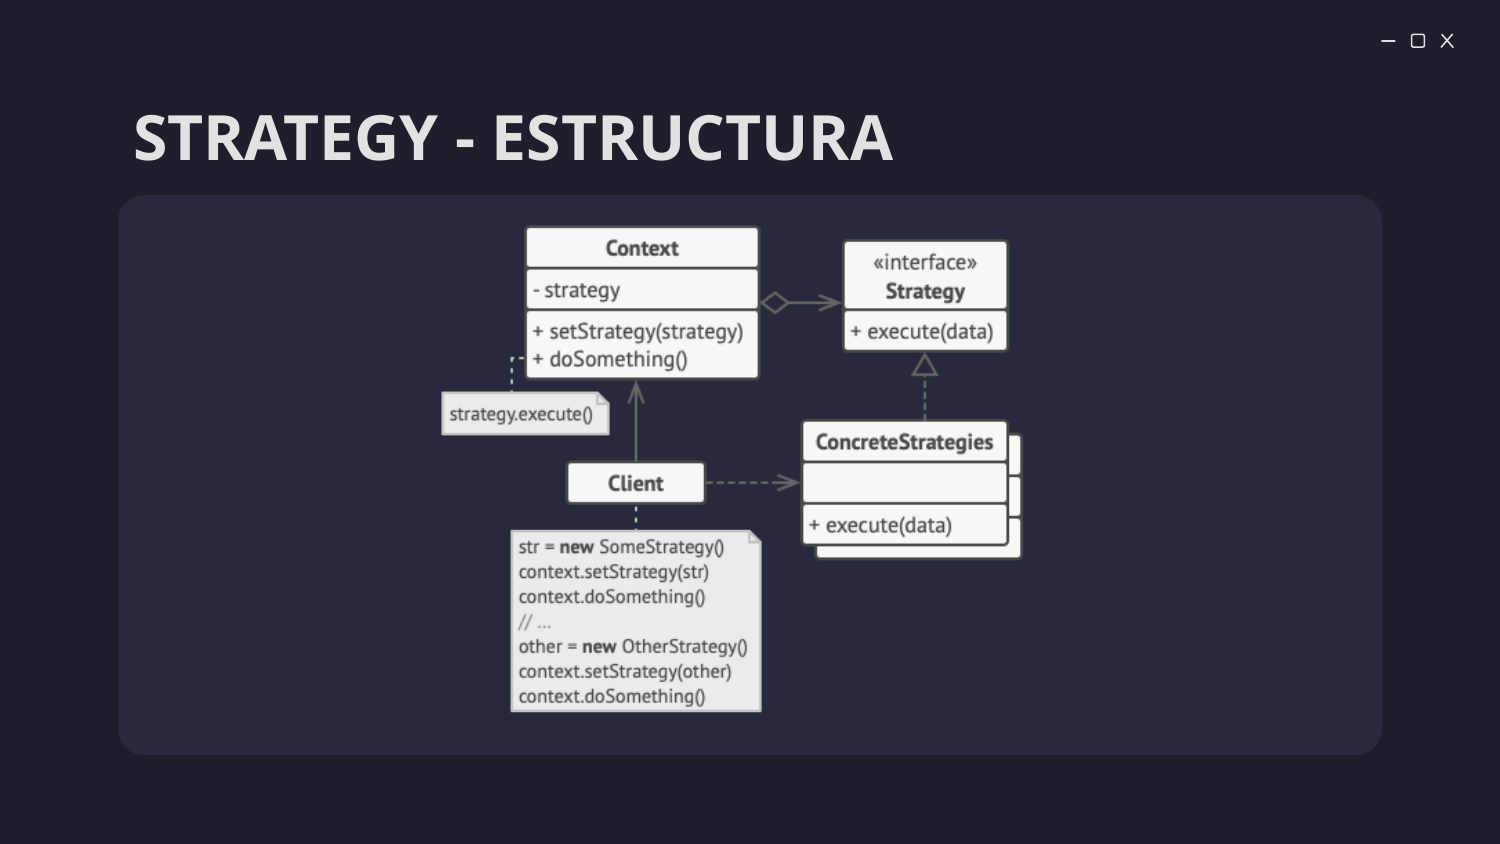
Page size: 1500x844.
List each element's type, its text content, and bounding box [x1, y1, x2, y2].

title STRATEGY - ESTRUCTURA [118, 88, 1382, 183]
picture [429, 213, 1037, 725]
